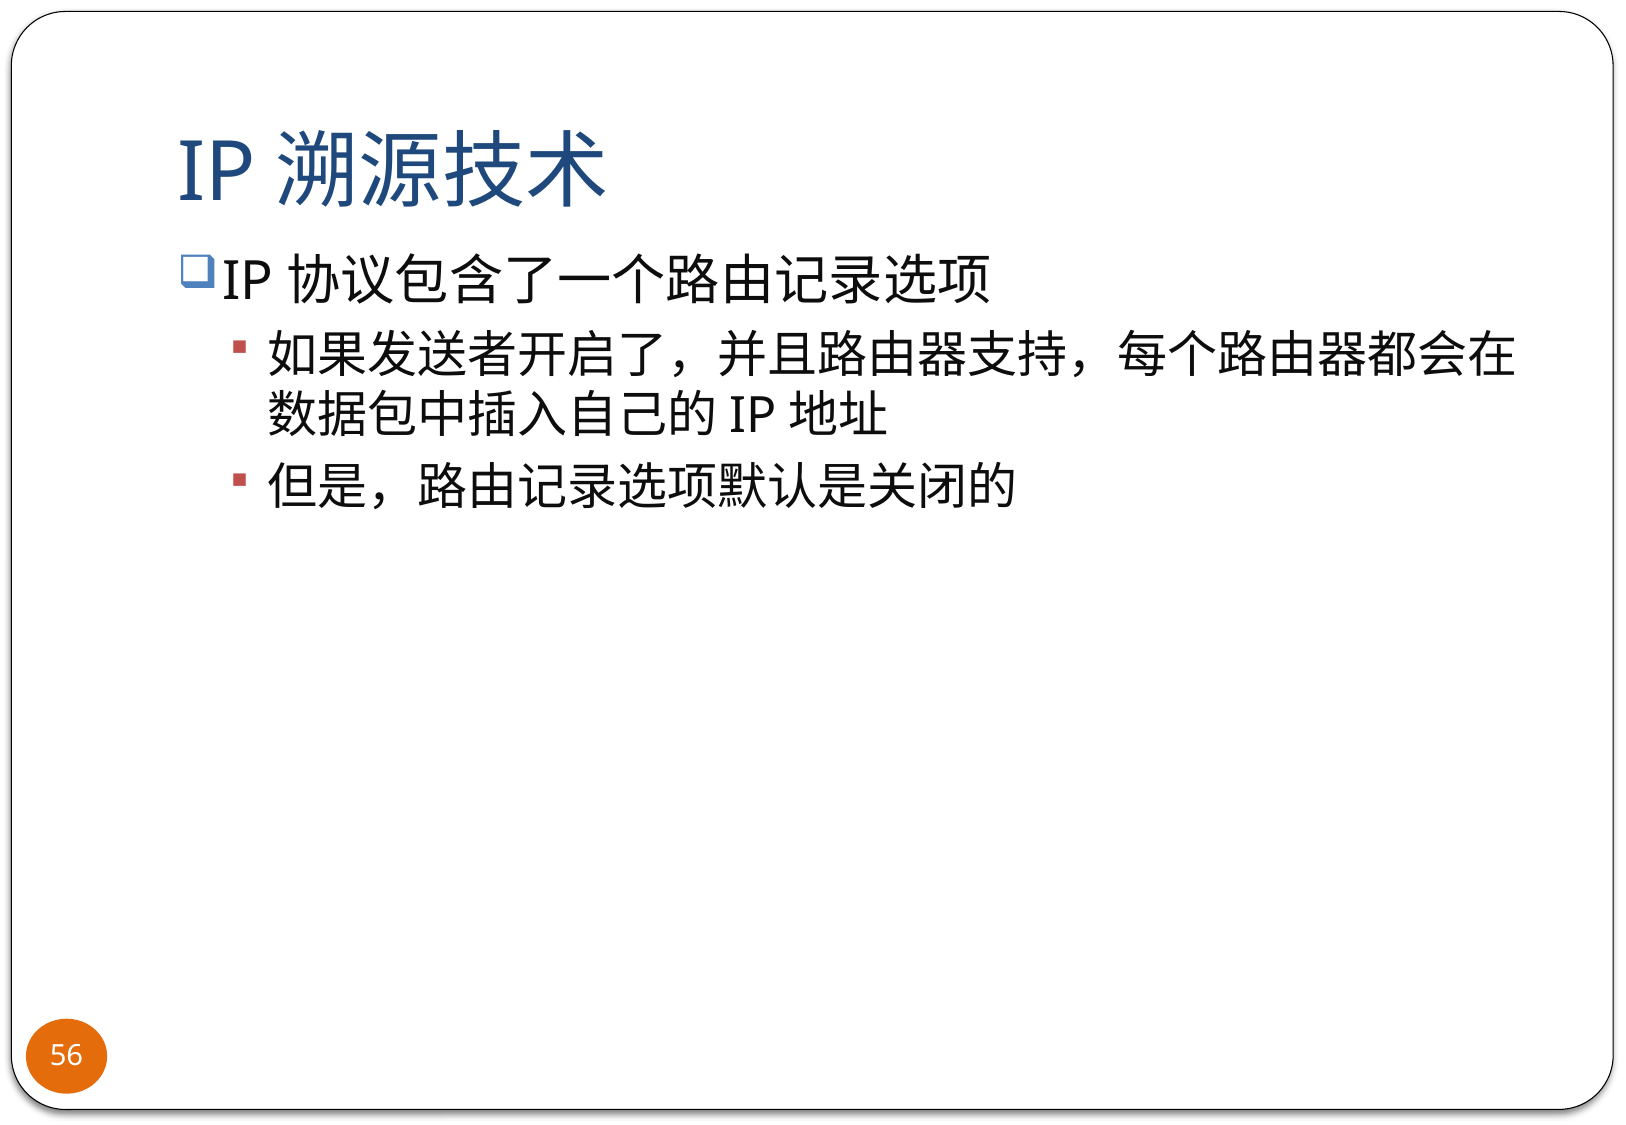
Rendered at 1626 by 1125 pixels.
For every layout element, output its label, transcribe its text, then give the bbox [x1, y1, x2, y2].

slide_number 56 [25, 1018, 108, 1094]
title IP溯源技术 [162, 45, 1544, 233]
list IP协议包含了一个路由记录选项 如果发送者开启了，并且路由器支持，每个路由器都会在数据包中插入自己的IP地址 但是，路由记录选项默认是关闭的 [162, 237, 1544, 988]
